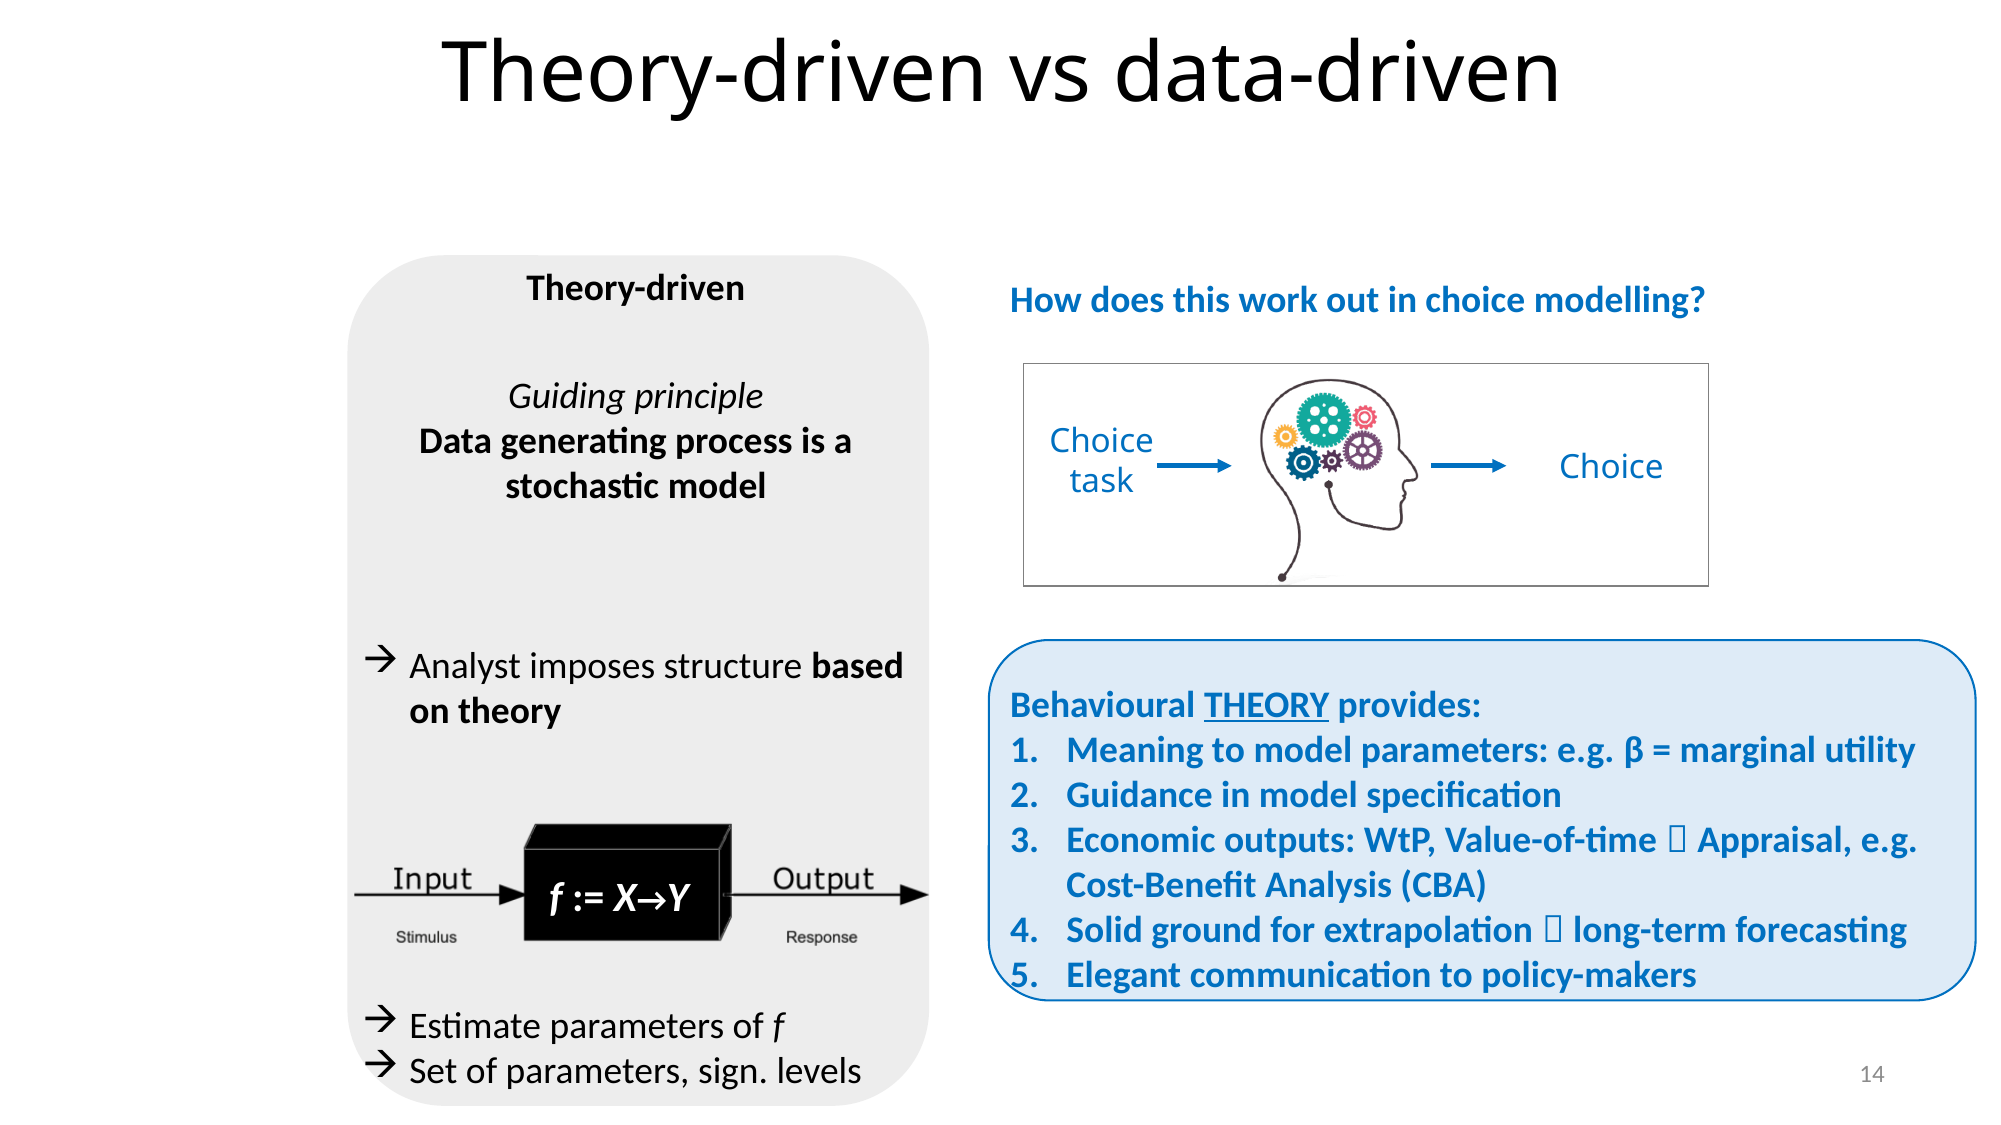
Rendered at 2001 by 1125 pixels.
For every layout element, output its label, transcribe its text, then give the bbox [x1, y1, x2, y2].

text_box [354, 729, 931, 1047]
text_box [346, 320, 931, 1107]
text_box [1023, 351, 1688, 610]
text_box [987, 671, 995, 970]
title Theory-driven vs data-driven [117, 22, 1888, 170]
text_box Theory-driven [347, 255, 925, 405]
text_box [1688, 363, 1710, 587]
slide_number 14 [1433, 1042, 1900, 1103]
text_box How does this work out in choice modelling? Behavioural THEORY provides: Meaning to model parameters: e.g. β = marginal utility Guidance in model specification Economic outputs: WtP, Value-of-time  Appraisal, e.g. Cost-Benefit Analysis (CBA) Solid ground for extrapolation  long-term forecasting Elegant communication to policy-makers [995, 267, 1981, 1002]
